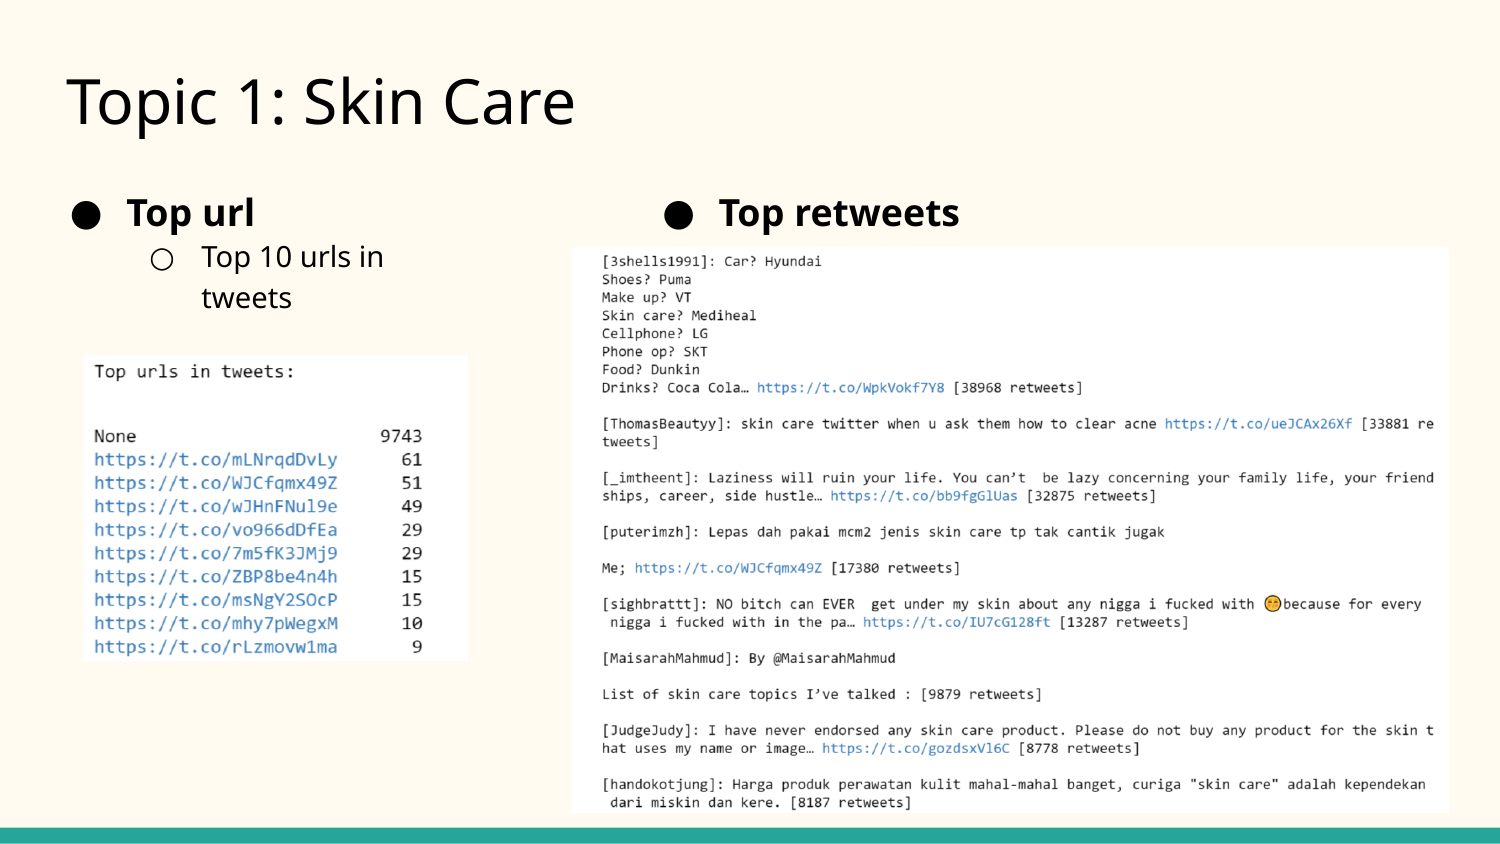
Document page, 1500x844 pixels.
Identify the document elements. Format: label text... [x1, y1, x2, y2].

title Topic 1: Skin Care [51, 47, 1449, 148]
list Top url Top 10 urls in tweets [36, 166, 492, 321]
picture [571, 246, 1450, 813]
list Top retweets [628, 166, 1084, 245]
picture [84, 355, 468, 661]
